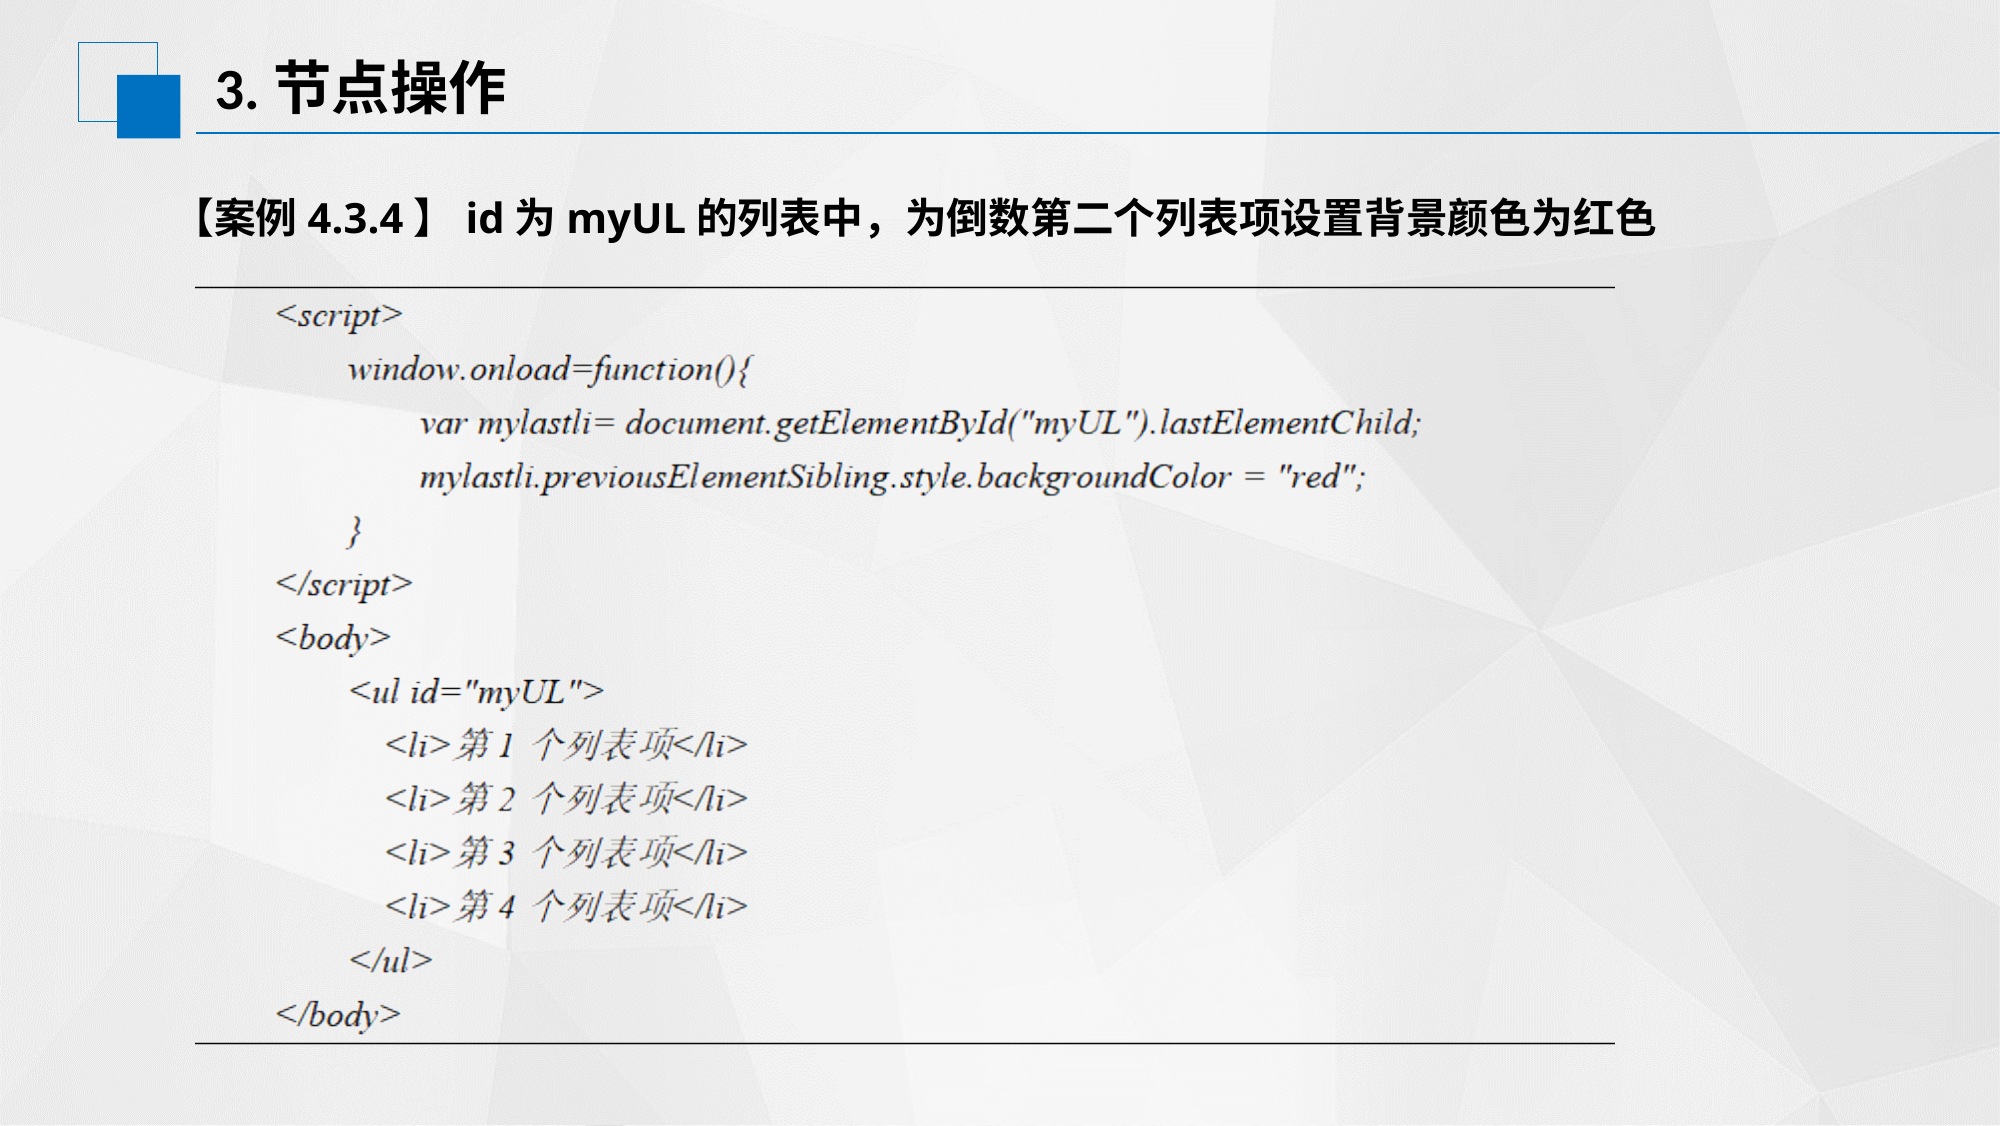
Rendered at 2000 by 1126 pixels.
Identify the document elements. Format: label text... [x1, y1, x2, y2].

picture [0, 0, 2000, 1126]
text_box 3.节点操作 [194, 42, 1378, 130]
text_box 【案例4.3.4】id为myUL的列表中，为倒数第二个列表项设置背景颜色为红色 [113, 184, 1792, 250]
